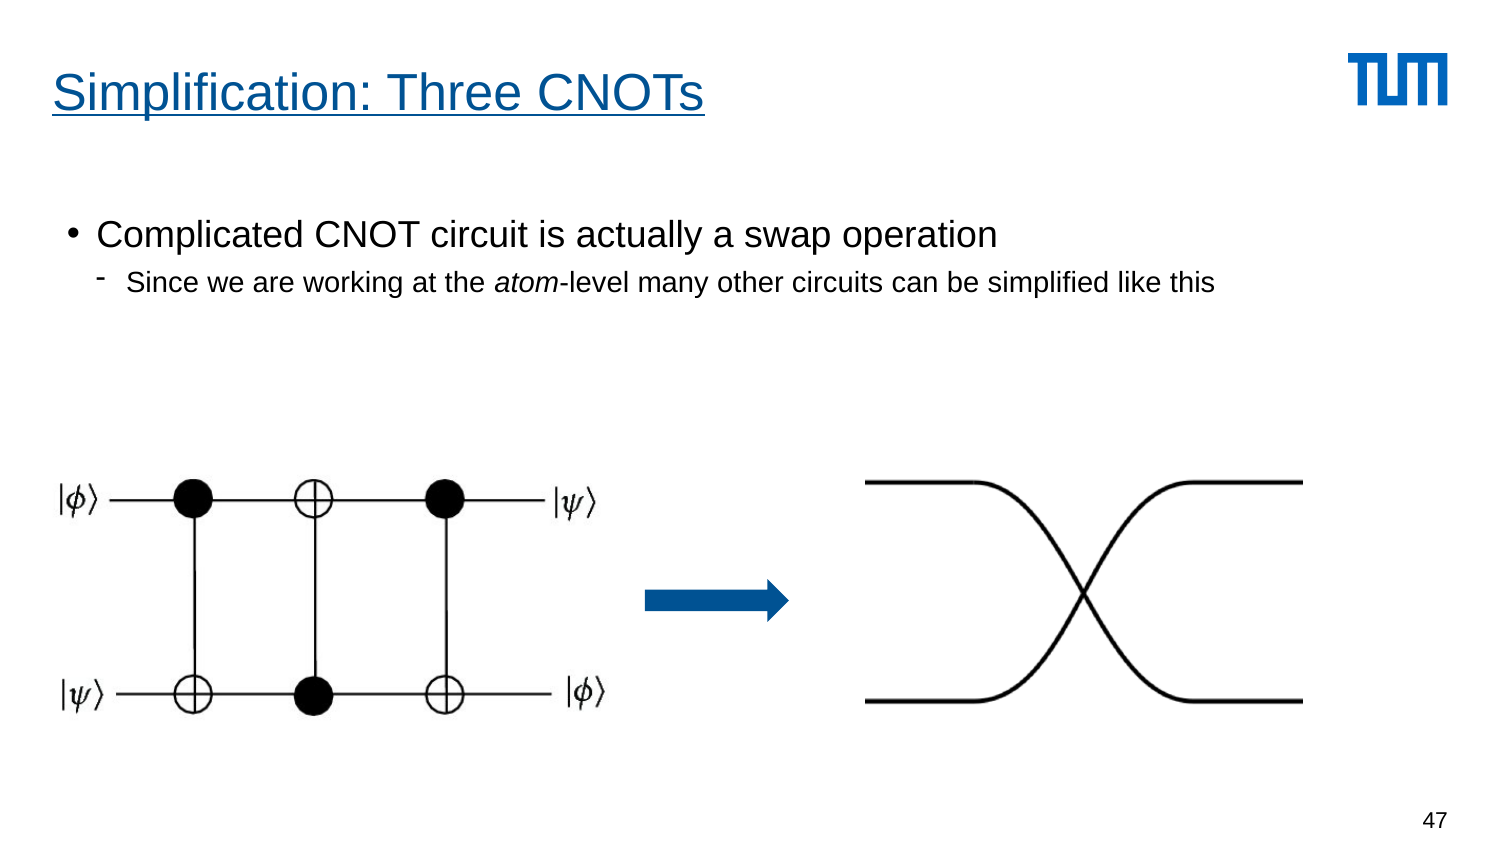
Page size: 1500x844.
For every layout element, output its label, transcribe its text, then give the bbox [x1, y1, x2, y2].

text_box [642, 577, 791, 624]
list Complicated CNOT circuit is actually a swap operation Since we are working at the atom-level many other circuits can be simplified like this [52, 179, 1448, 462]
title Simplification: Three CNOTs [51, 54, 1449, 118]
picture [845, 437, 1320, 721]
slide_number 47 [1111, 796, 1448, 842]
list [36, 458, 630, 737]
